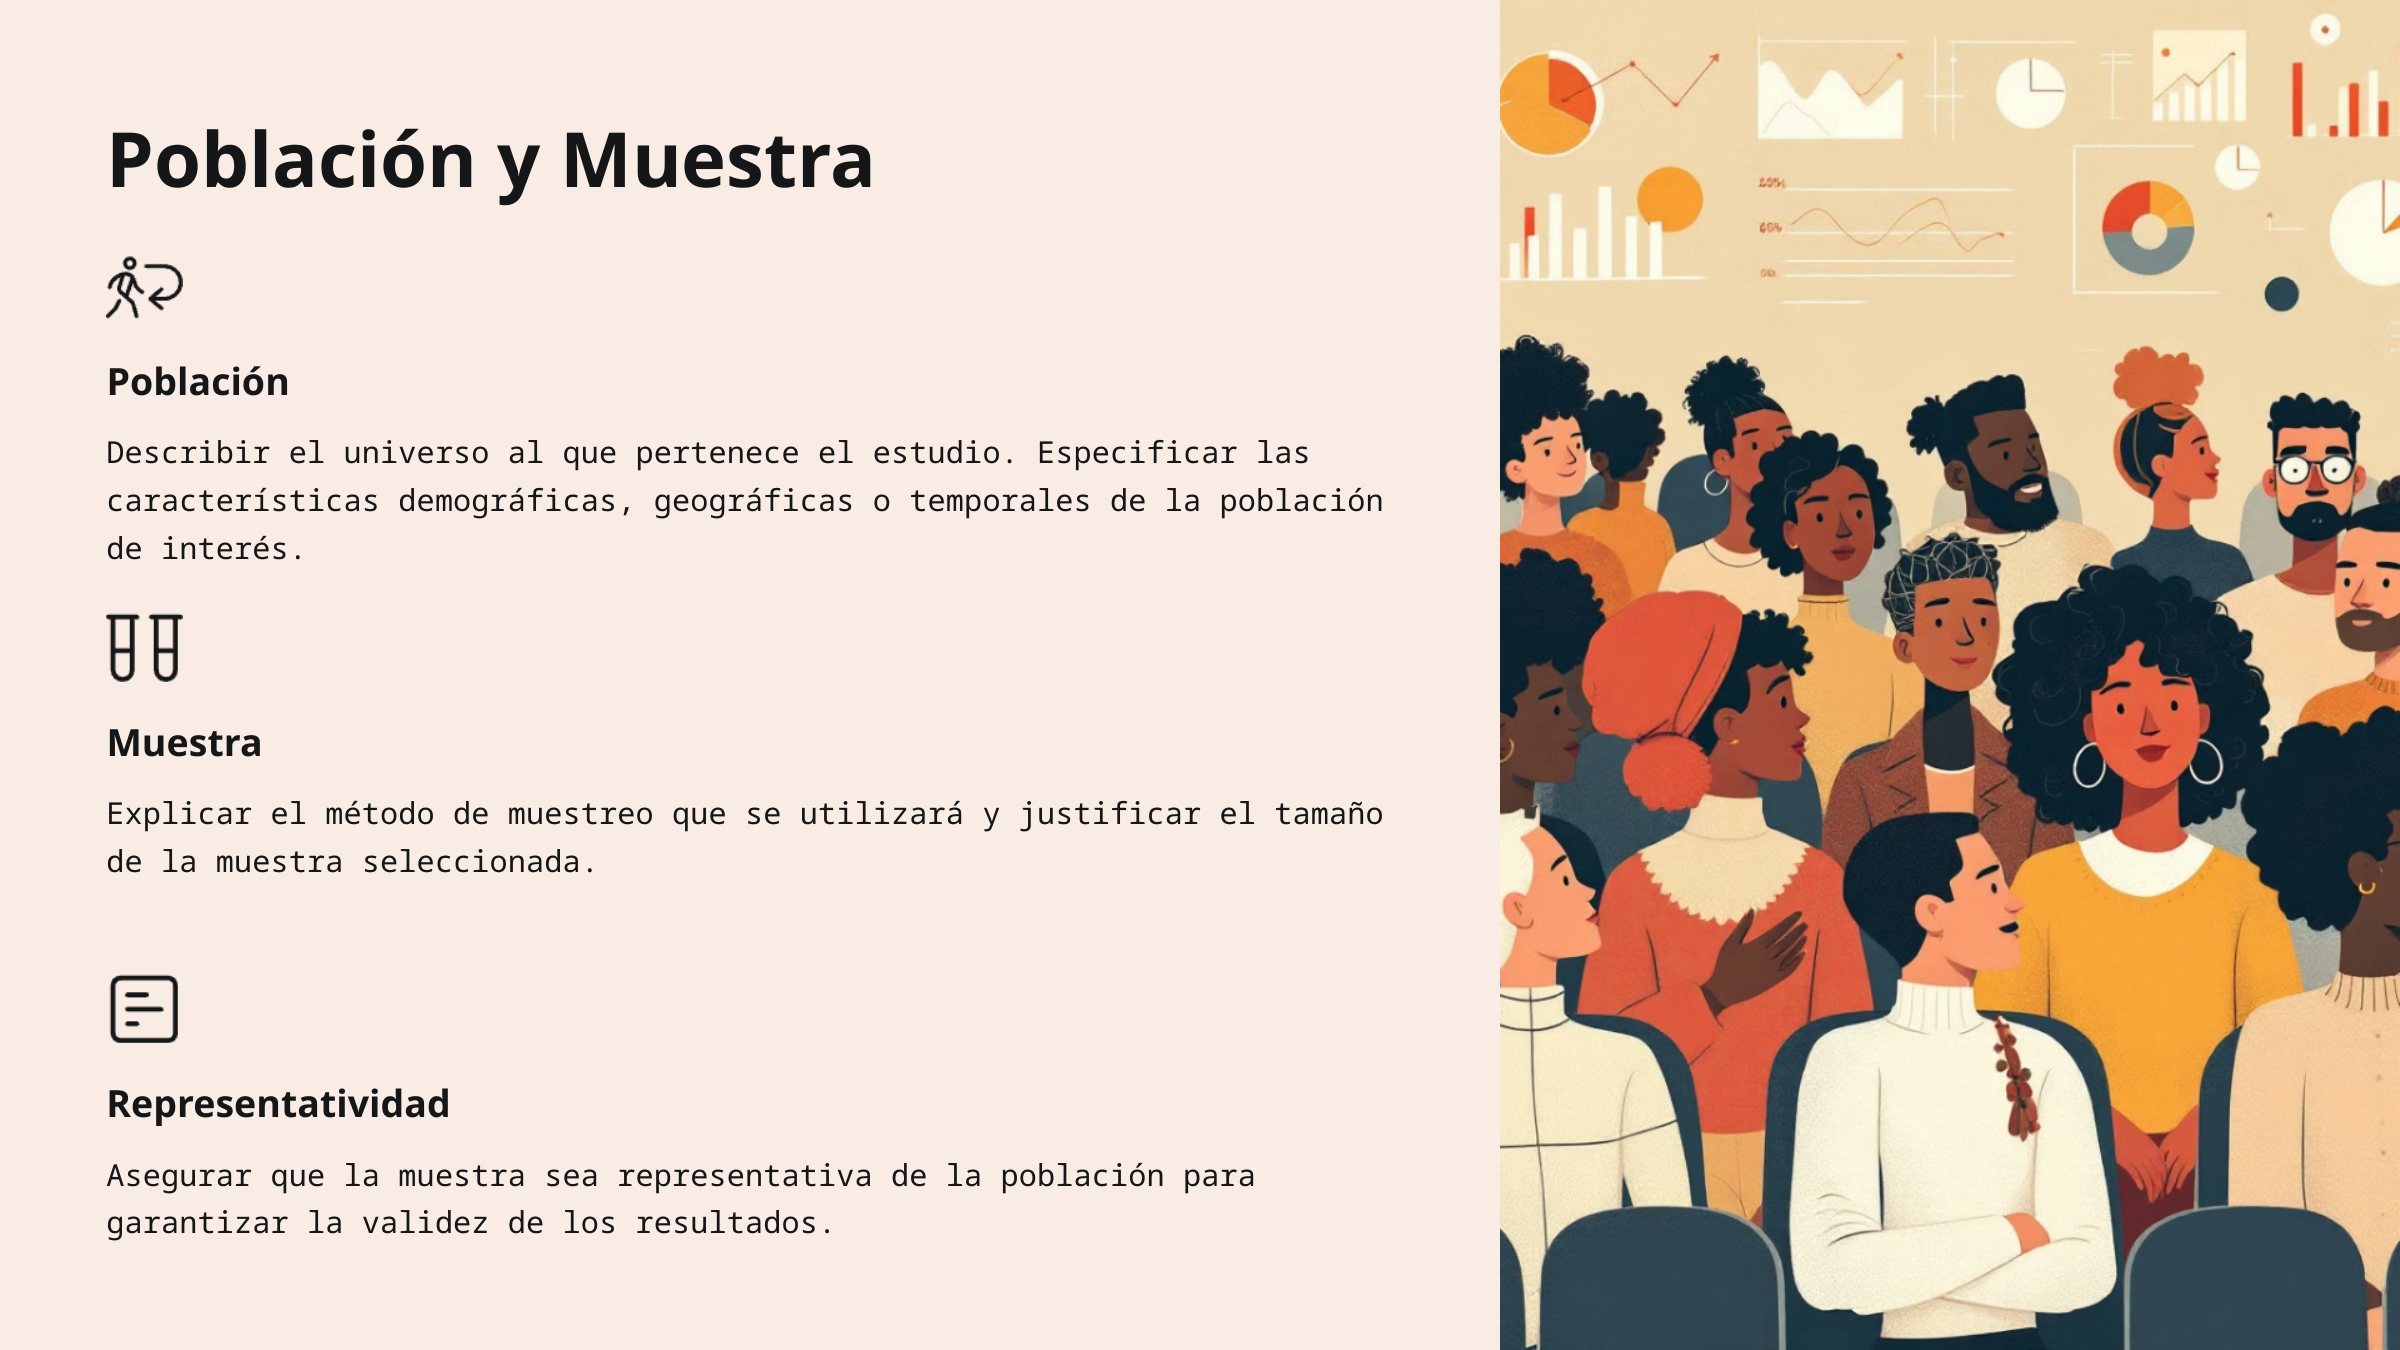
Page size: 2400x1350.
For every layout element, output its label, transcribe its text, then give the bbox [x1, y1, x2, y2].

picture [1499, 0, 2400, 1350]
text_box Población y Muestra [106, 108, 948, 204]
picture [106, 249, 183, 326]
text_box Muestra [106, 717, 488, 765]
text_box Población [106, 355, 488, 404]
text_box Representatividad [106, 1078, 488, 1126]
picture [106, 610, 183, 687]
picture [106, 971, 183, 1048]
text_box Describir el universo al que pertenece el estudio. Especificar las características demográficas, geográficas o temporales de la población de interés. [106, 421, 1394, 520]
text_box Explicar el método de muestreo que se utilizará y justificar el tamaño de la muestra seleccionada. [106, 782, 1394, 881]
text_box Asegurar que la muestra sea representativa de la población para garantizar la validez de los resultados. [106, 1144, 1394, 1242]
